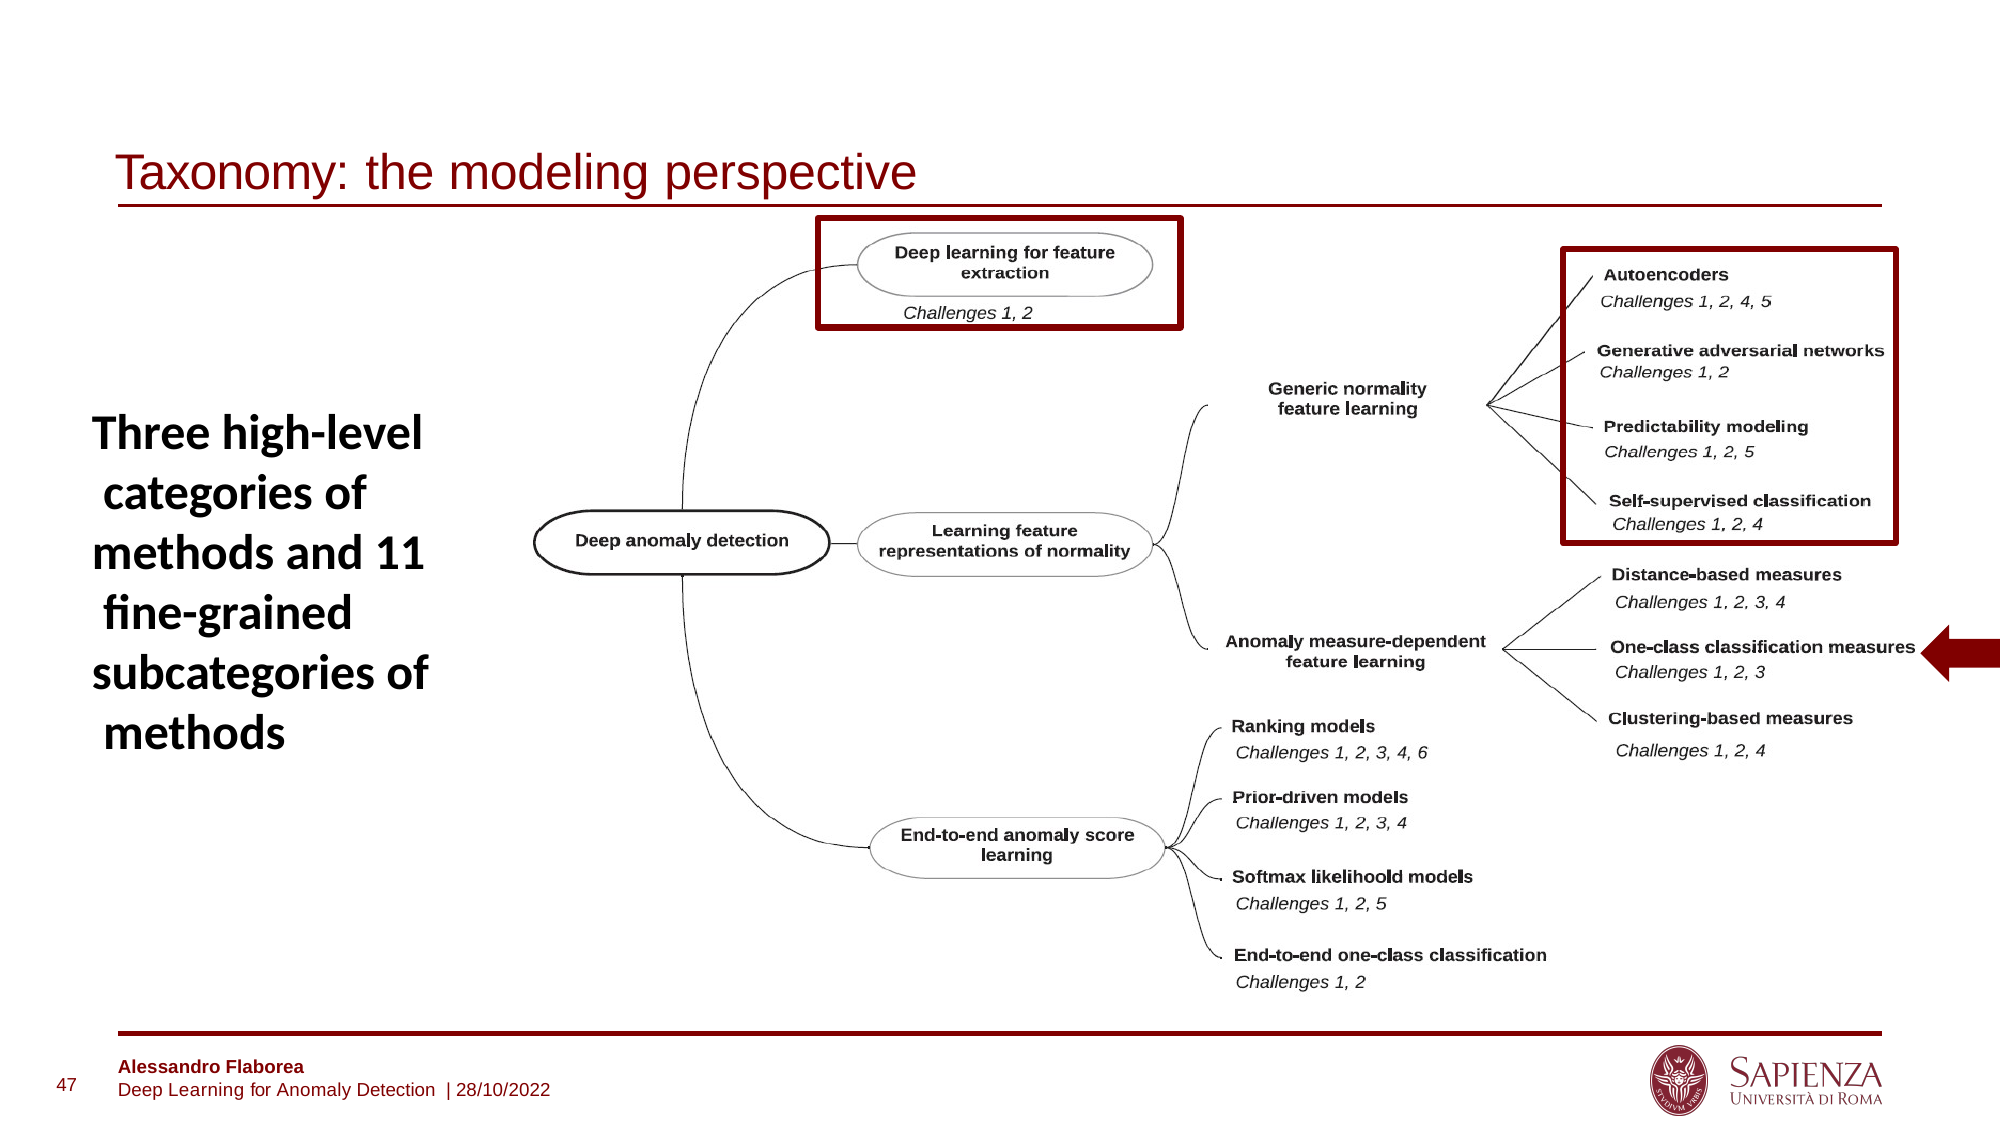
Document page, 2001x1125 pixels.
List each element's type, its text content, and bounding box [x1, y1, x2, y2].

title Taxonomy: the modeling perspective [112, 137, 1712, 328]
picture [524, 217, 1943, 1001]
text_box Three high-level categories of methods and 11 fine-grained subcategories of methods [89, 397, 434, 760]
text_box [1946, 624, 2000, 682]
slide_number 47 [50, 1057, 88, 1125]
picture [1650, 1045, 1882, 1116]
